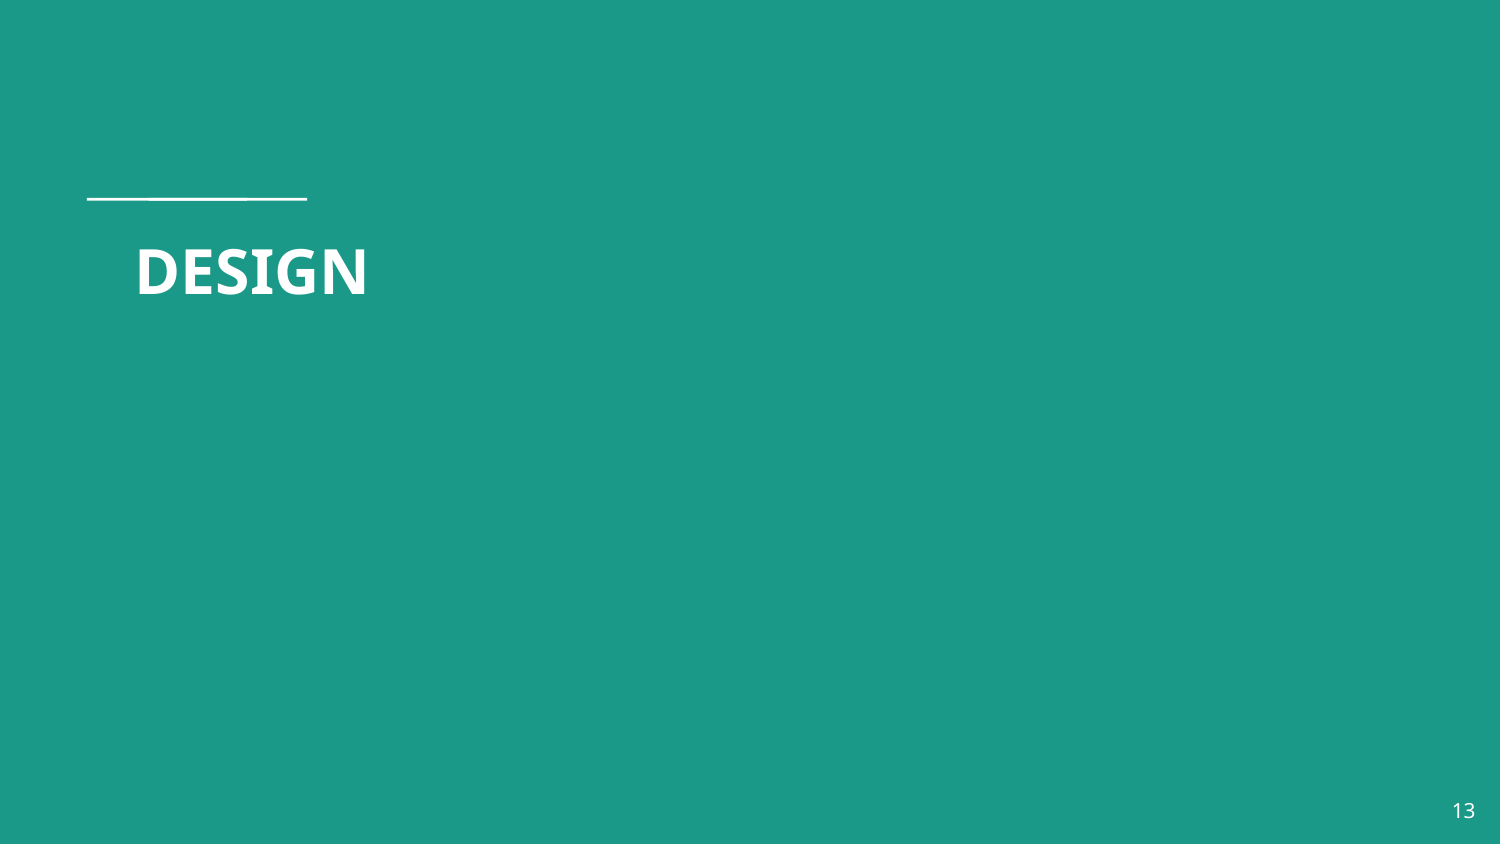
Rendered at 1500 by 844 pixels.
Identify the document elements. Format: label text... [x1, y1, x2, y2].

title DESIGN [119, 216, 1381, 466]
slide_number 13 [1400, 779, 1491, 844]
